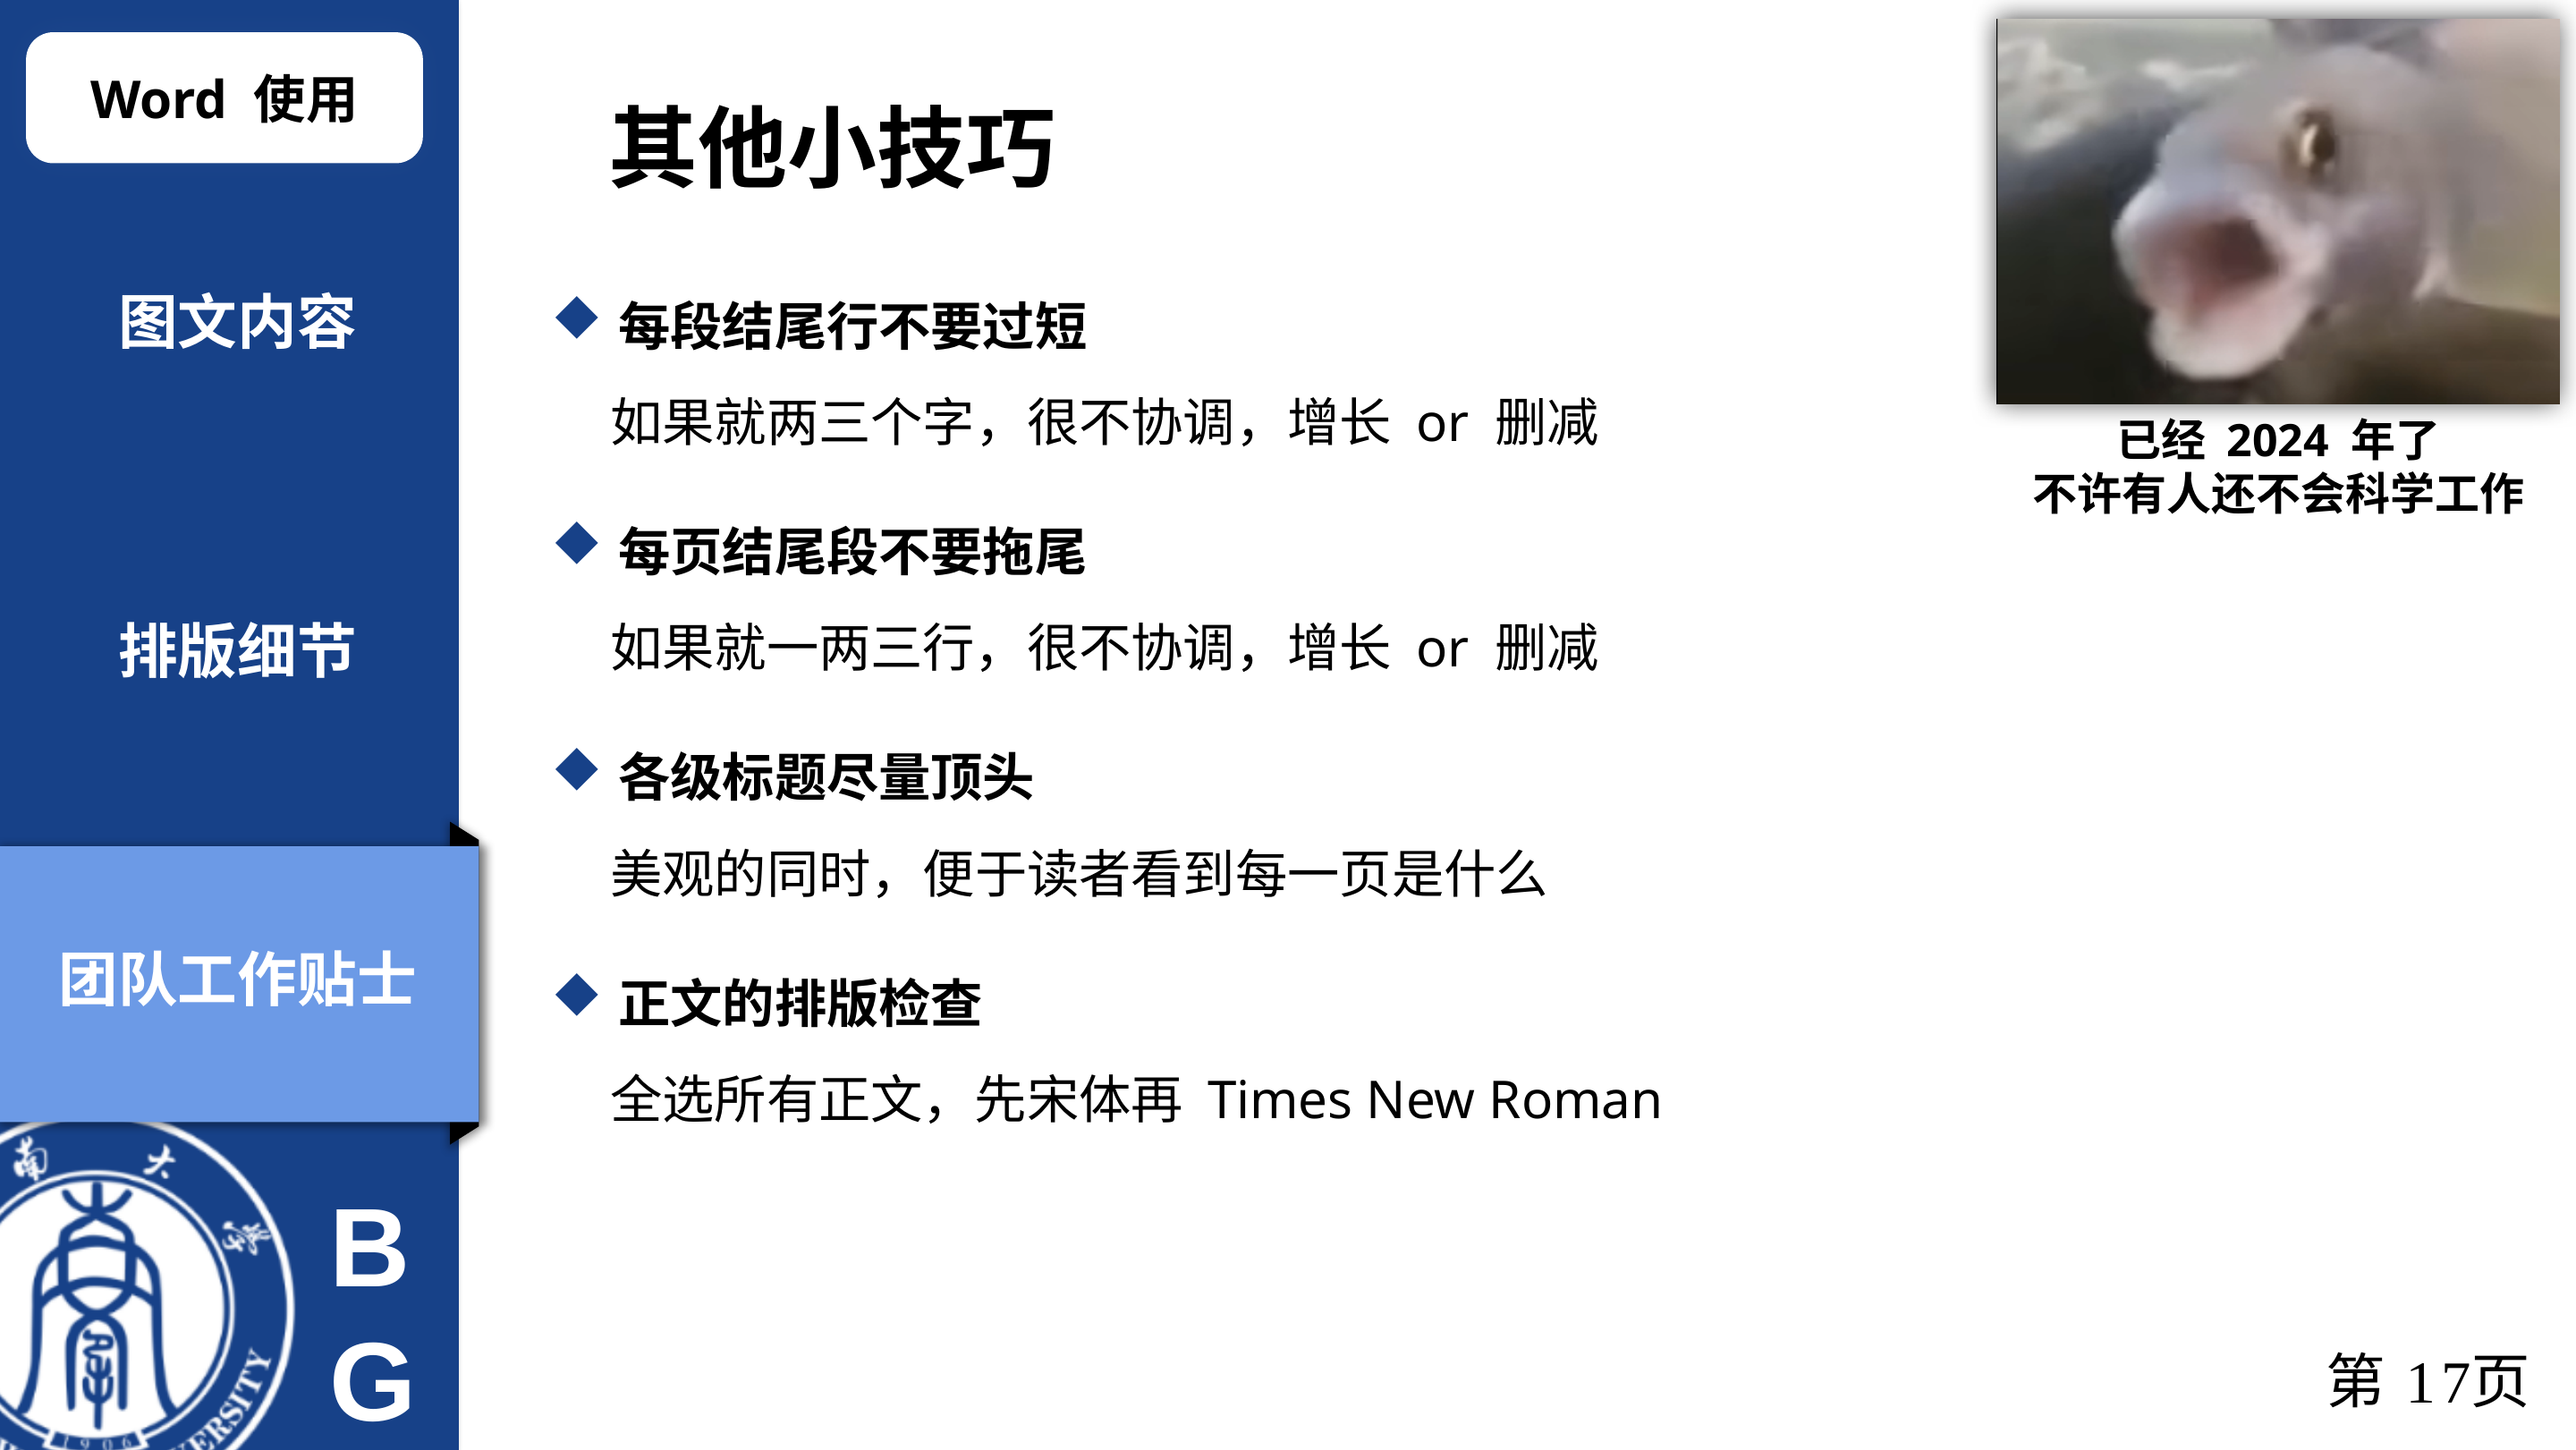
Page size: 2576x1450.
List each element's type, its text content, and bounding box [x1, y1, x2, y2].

slide_number 第16页 [2342, 1336, 2545, 1425]
list 每段结尾行不要过短 如果就两三个字，很不协调，增长 or 删减 每页结尾段不要拖尾 如果就一两三行，很不协调，增长 or 删减 各级标题尽量顶头 美观的同时，便于读者看到每一页是什么 正文的排版检查 全选所有正文，先宋体再 Times New Roman [512, 267, 2342, 1427]
text_box 已经 2024 年了 不许有人还不会科学工作 [2019, 405, 2538, 527]
list Word 使用 [26, 39, 423, 157]
list 其他小技巧 [569, 86, 1976, 218]
list 排版细节 [0, 586, 449, 713]
picture [1996, 19, 2560, 404]
list 图文内容 [0, 258, 449, 384]
list 团队工作贴士 [0, 915, 449, 1042]
